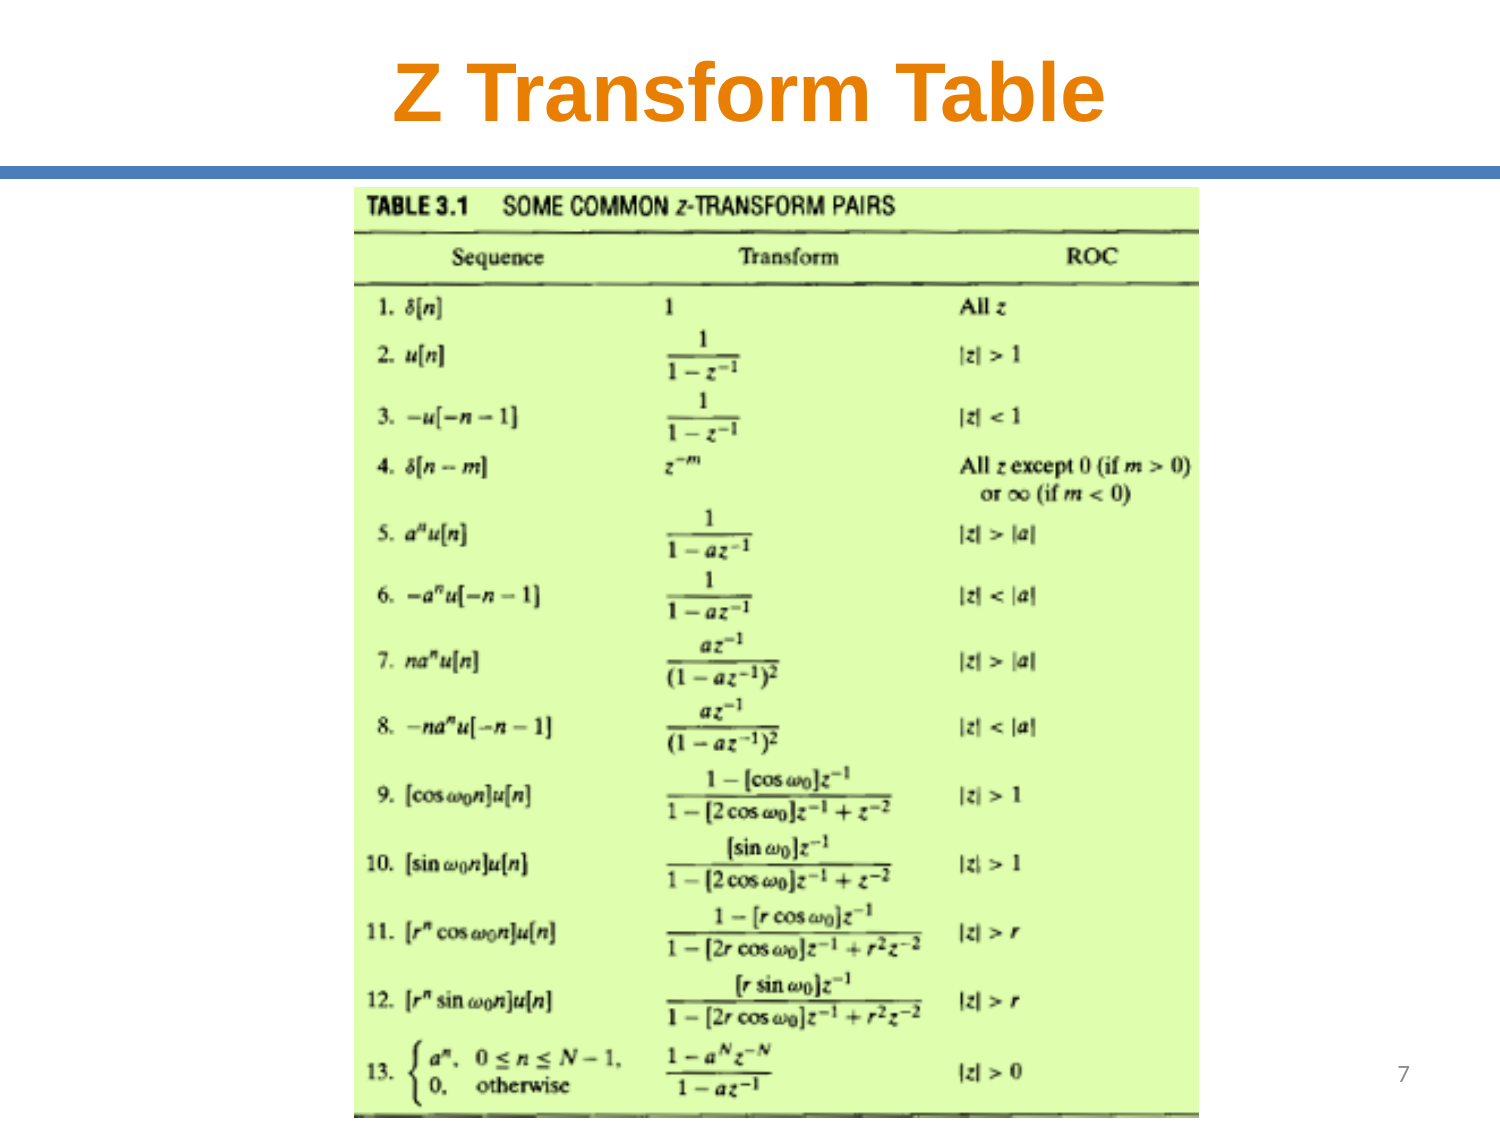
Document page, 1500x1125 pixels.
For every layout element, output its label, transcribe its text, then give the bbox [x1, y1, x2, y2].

slide_number 7 [1364, 1042, 1425, 1103]
picture [354, 187, 1200, 1118]
title Z Transform Table [75, 30, 1425, 161]
